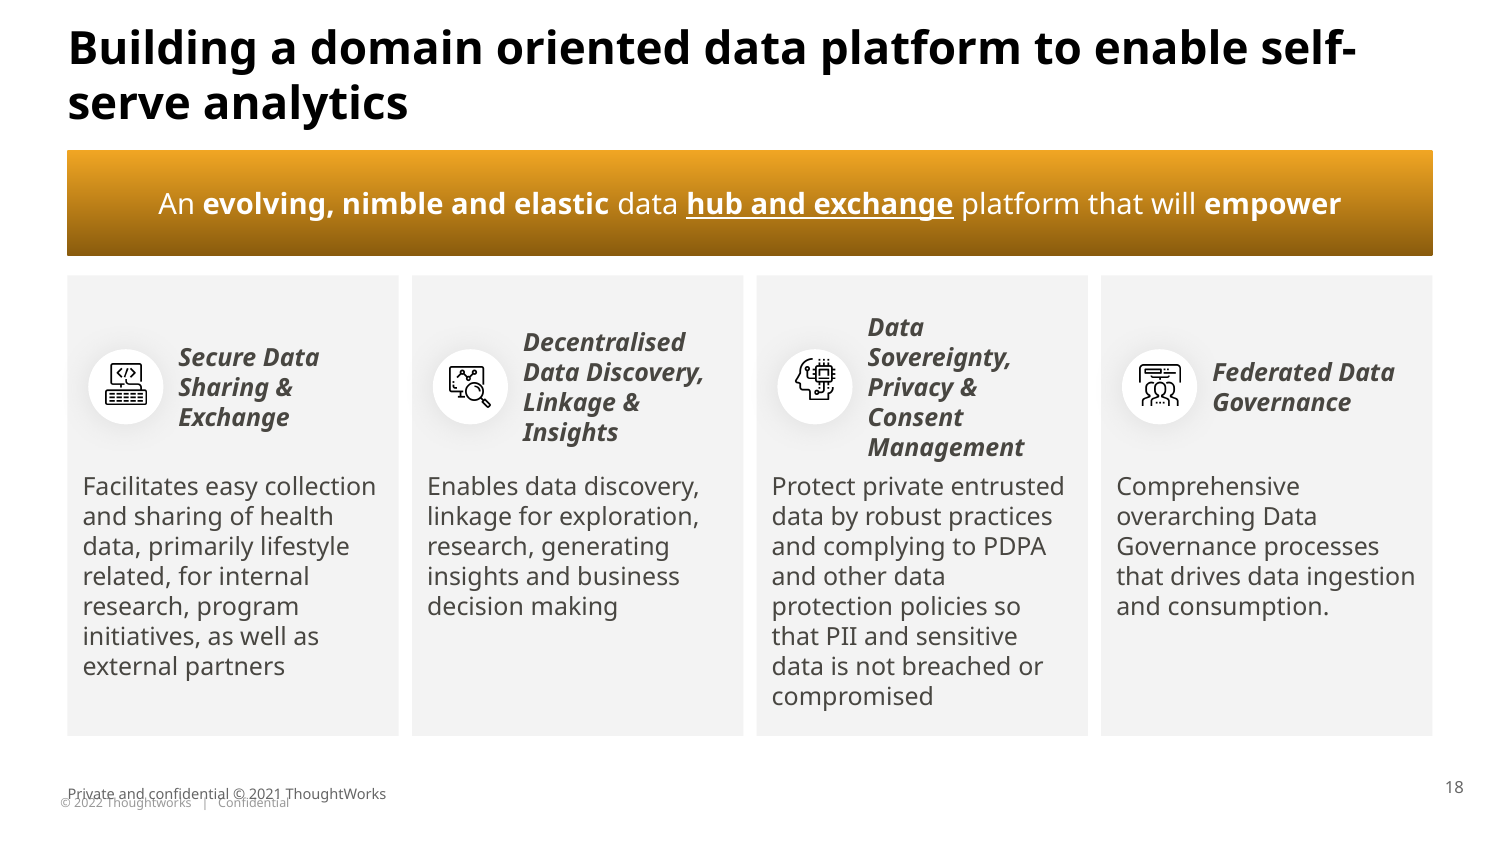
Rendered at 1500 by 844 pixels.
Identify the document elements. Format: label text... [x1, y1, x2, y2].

text_box Comprehensive overarching Data Governance processes that drives data ingestion and consumption. [1101, 275, 1433, 736]
text_box Facilitates easy collection and sharing of health data, primarily lifestyle related, for internal research, program initiatives, as well as external partners [67, 275, 399, 736]
text_box Federated Data Governance [1197, 313, 1433, 461]
picture [794, 358, 836, 401]
text_box Protect private entrusted data by robust practices and complying to PDPA and other data protection policies so that PII and sensitive data is not breached or compromised [756, 275, 1088, 736]
text_box [777, 349, 853, 425]
text_box Enables data discovery, linkage for exploration, research, generating insights and business decision making [412, 275, 744, 736]
text_box An evolving, nimble and elastic data hub and exchange platform that will empower [67, 150, 1433, 256]
picture [1138, 364, 1181, 407]
picture [449, 365, 492, 408]
title Building a domain oriented data platform to enable self-serve analytics [67, 18, 1433, 102]
text_box Secure Data Sharing & Exchange [163, 313, 395, 461]
picture [105, 363, 147, 406]
text_box Decentralised Data Discovery, Linkage & Insights [508, 313, 744, 461]
text_box [88, 349, 164, 425]
text_box [1121, 349, 1198, 425]
text_box [432, 349, 508, 425]
text_box Data Sovereignty, Privacy & Consent Management [852, 313, 1088, 461]
